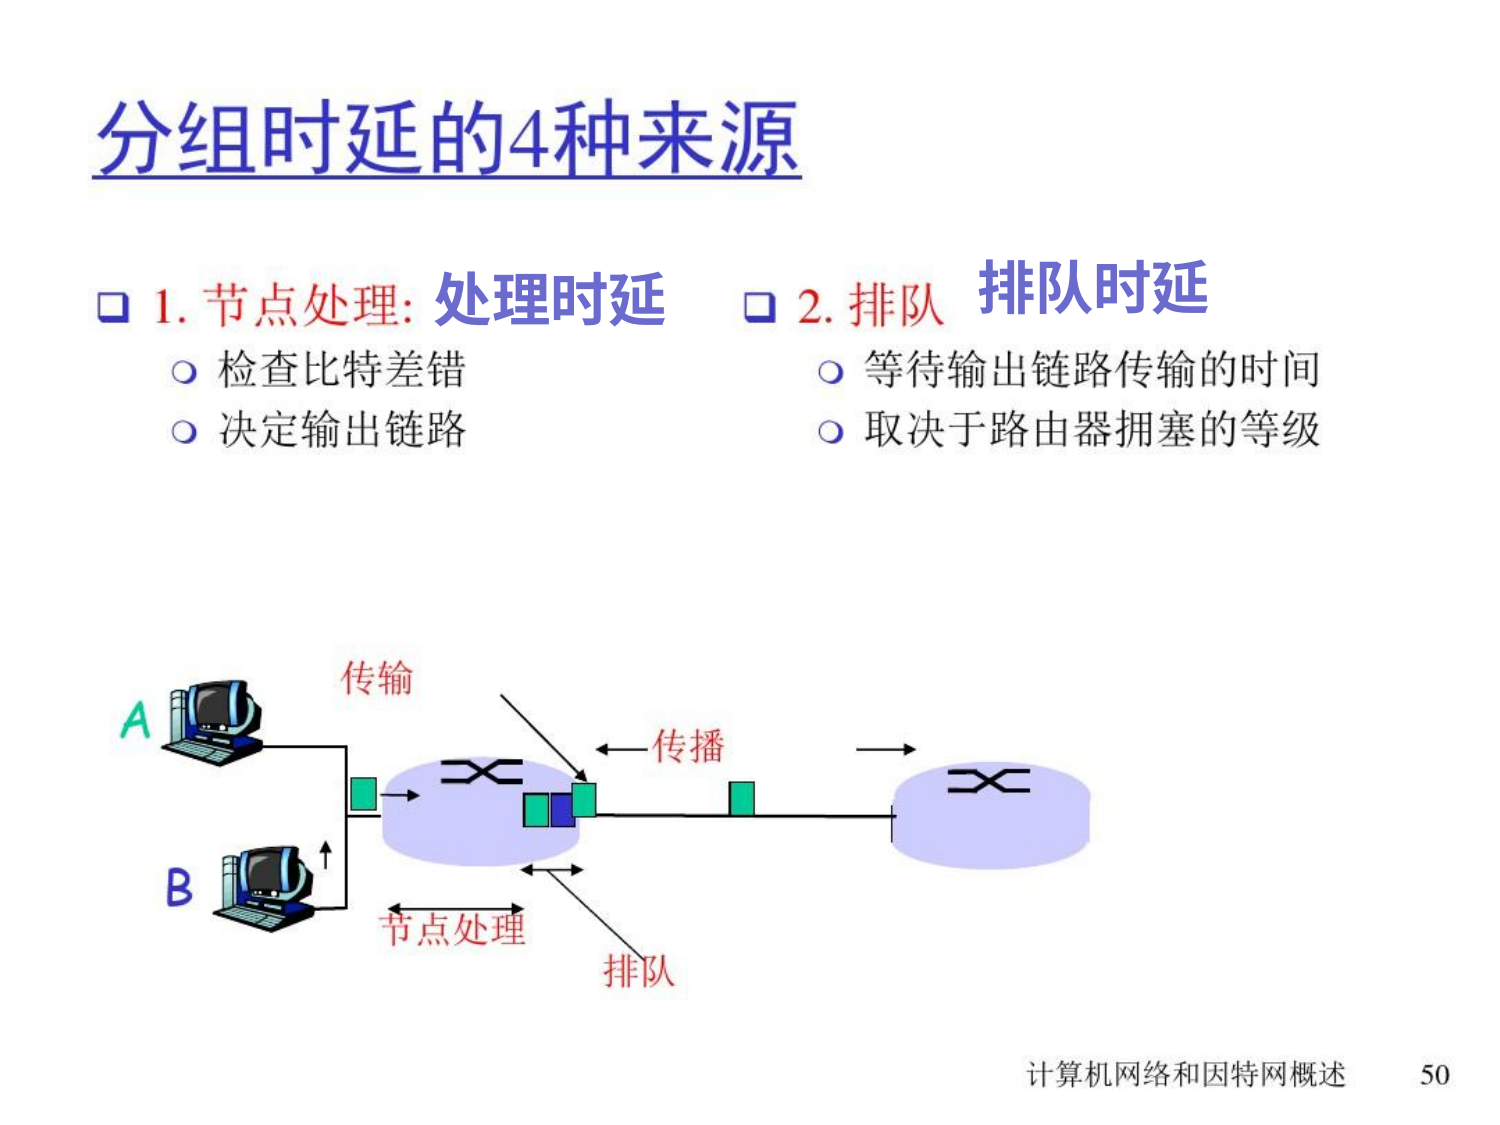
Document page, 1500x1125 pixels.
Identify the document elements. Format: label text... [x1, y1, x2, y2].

text_box [0, 0, 1500, 1125]
text_box 处理时延 [419, 255, 920, 340]
text_box 排队时延 [962, 243, 1463, 329]
